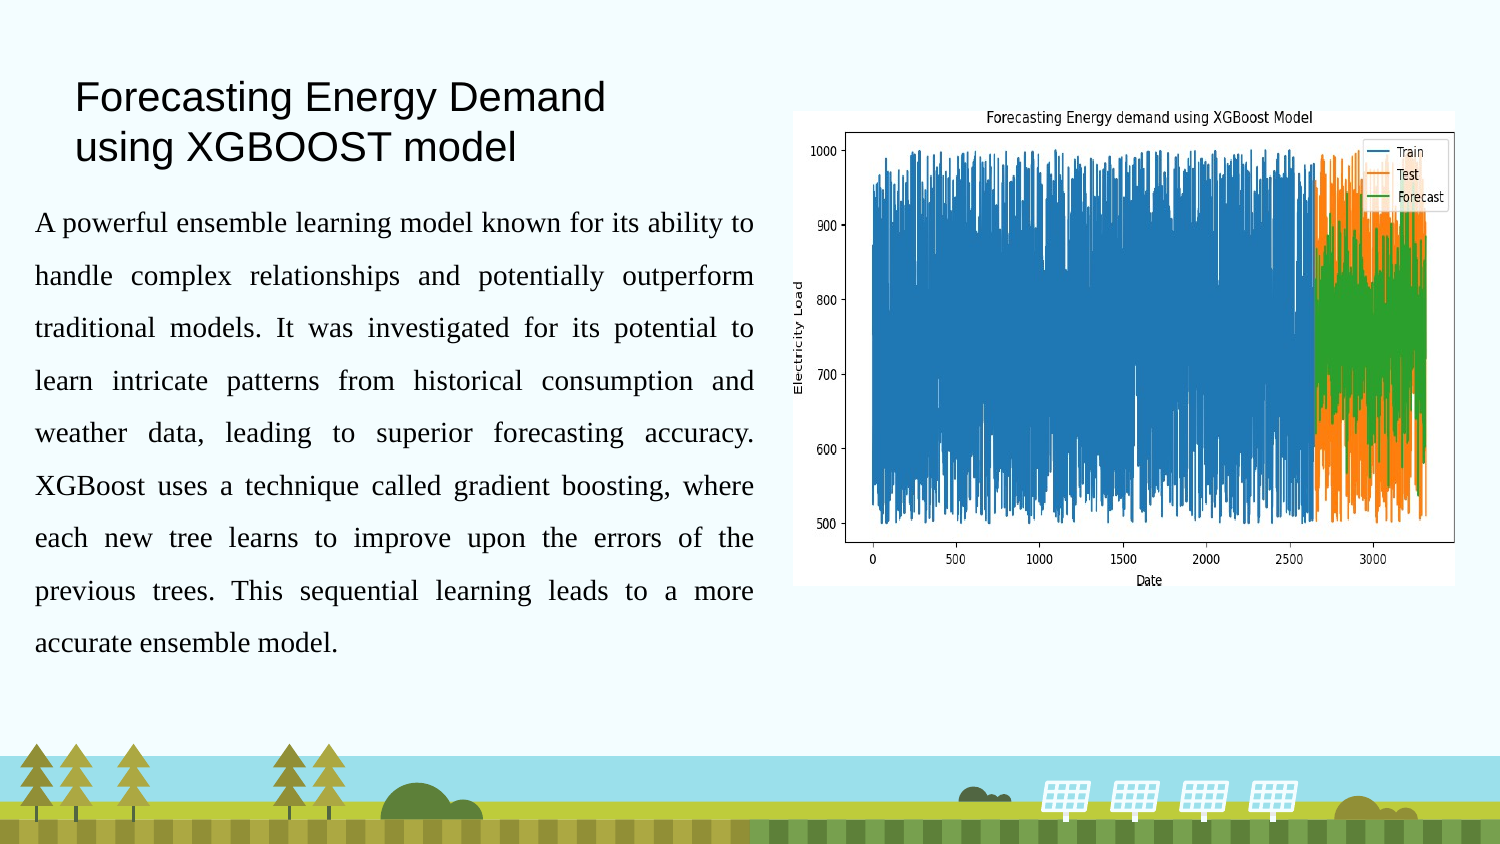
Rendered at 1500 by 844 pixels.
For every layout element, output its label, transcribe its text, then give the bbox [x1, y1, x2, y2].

text_box A powerful ensemble learning model known for its ability to handle complex relationships and potentially outperform traditional models. It was investigated for its potential to learn intricate patterns from historical consumption and weather data, leading to superior forecasting accuracy. XGBoost uses a technique called gradient boosting, where each new tree learns to improve upon the errors of the previous trees. This sequential learning leads to a more accurate ensemble model. [19, 178, 770, 666]
picture [793, 111, 1456, 586]
text_box Forecasting Energy Demand using XGBOOST model [60, 62, 670, 178]
